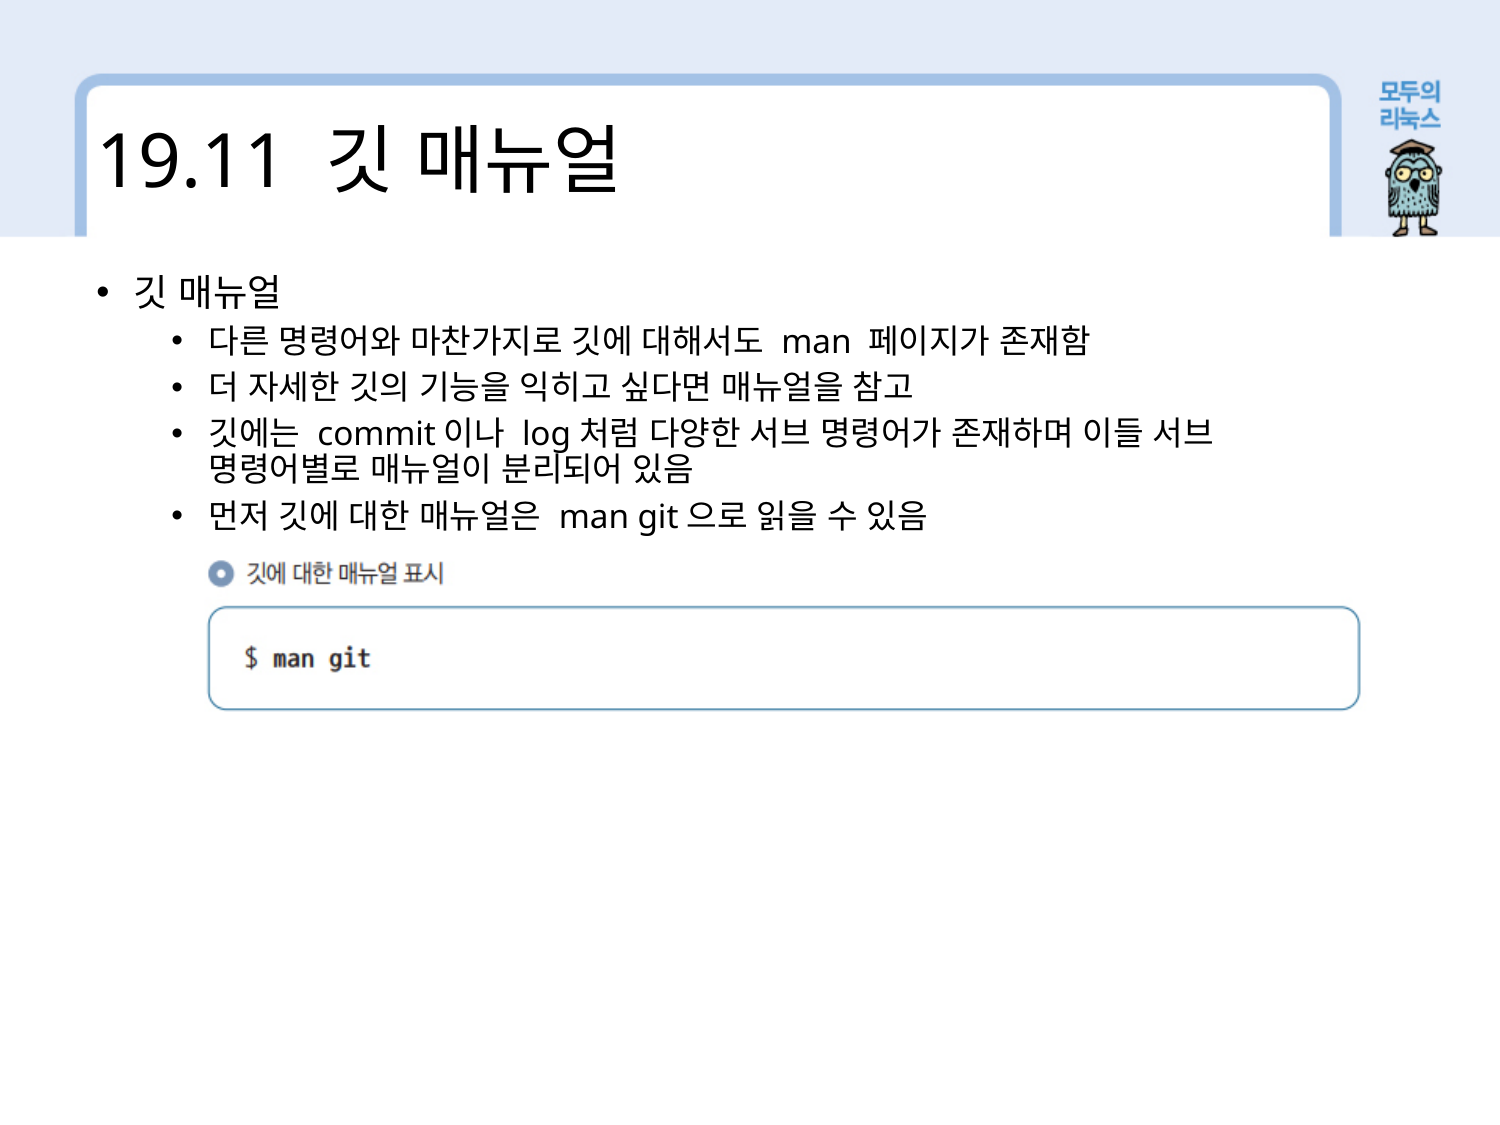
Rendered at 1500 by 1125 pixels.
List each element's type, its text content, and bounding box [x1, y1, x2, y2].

text_box 깃 매뉴얼 다른 명령어와 마찬가지로 깃에 대해서도 man 페이지가 존재함 더 자세한 깃의 기능을 익히고 싶다면 매뉴얼을 참고 깃에는 commit이나 log처럼 다양한 서브 명령어가 존재하며 이들 서브 명령어별로 매뉴얼이 분리되어 있음 먼저 깃에 대한 매뉴얼은 man git으로 읽을 수 있음 [81, 266, 1335, 1024]
text_box 19.11 깃 매뉴얼 [81, 115, 1335, 221]
picture [0, 0, 1500, 1125]
